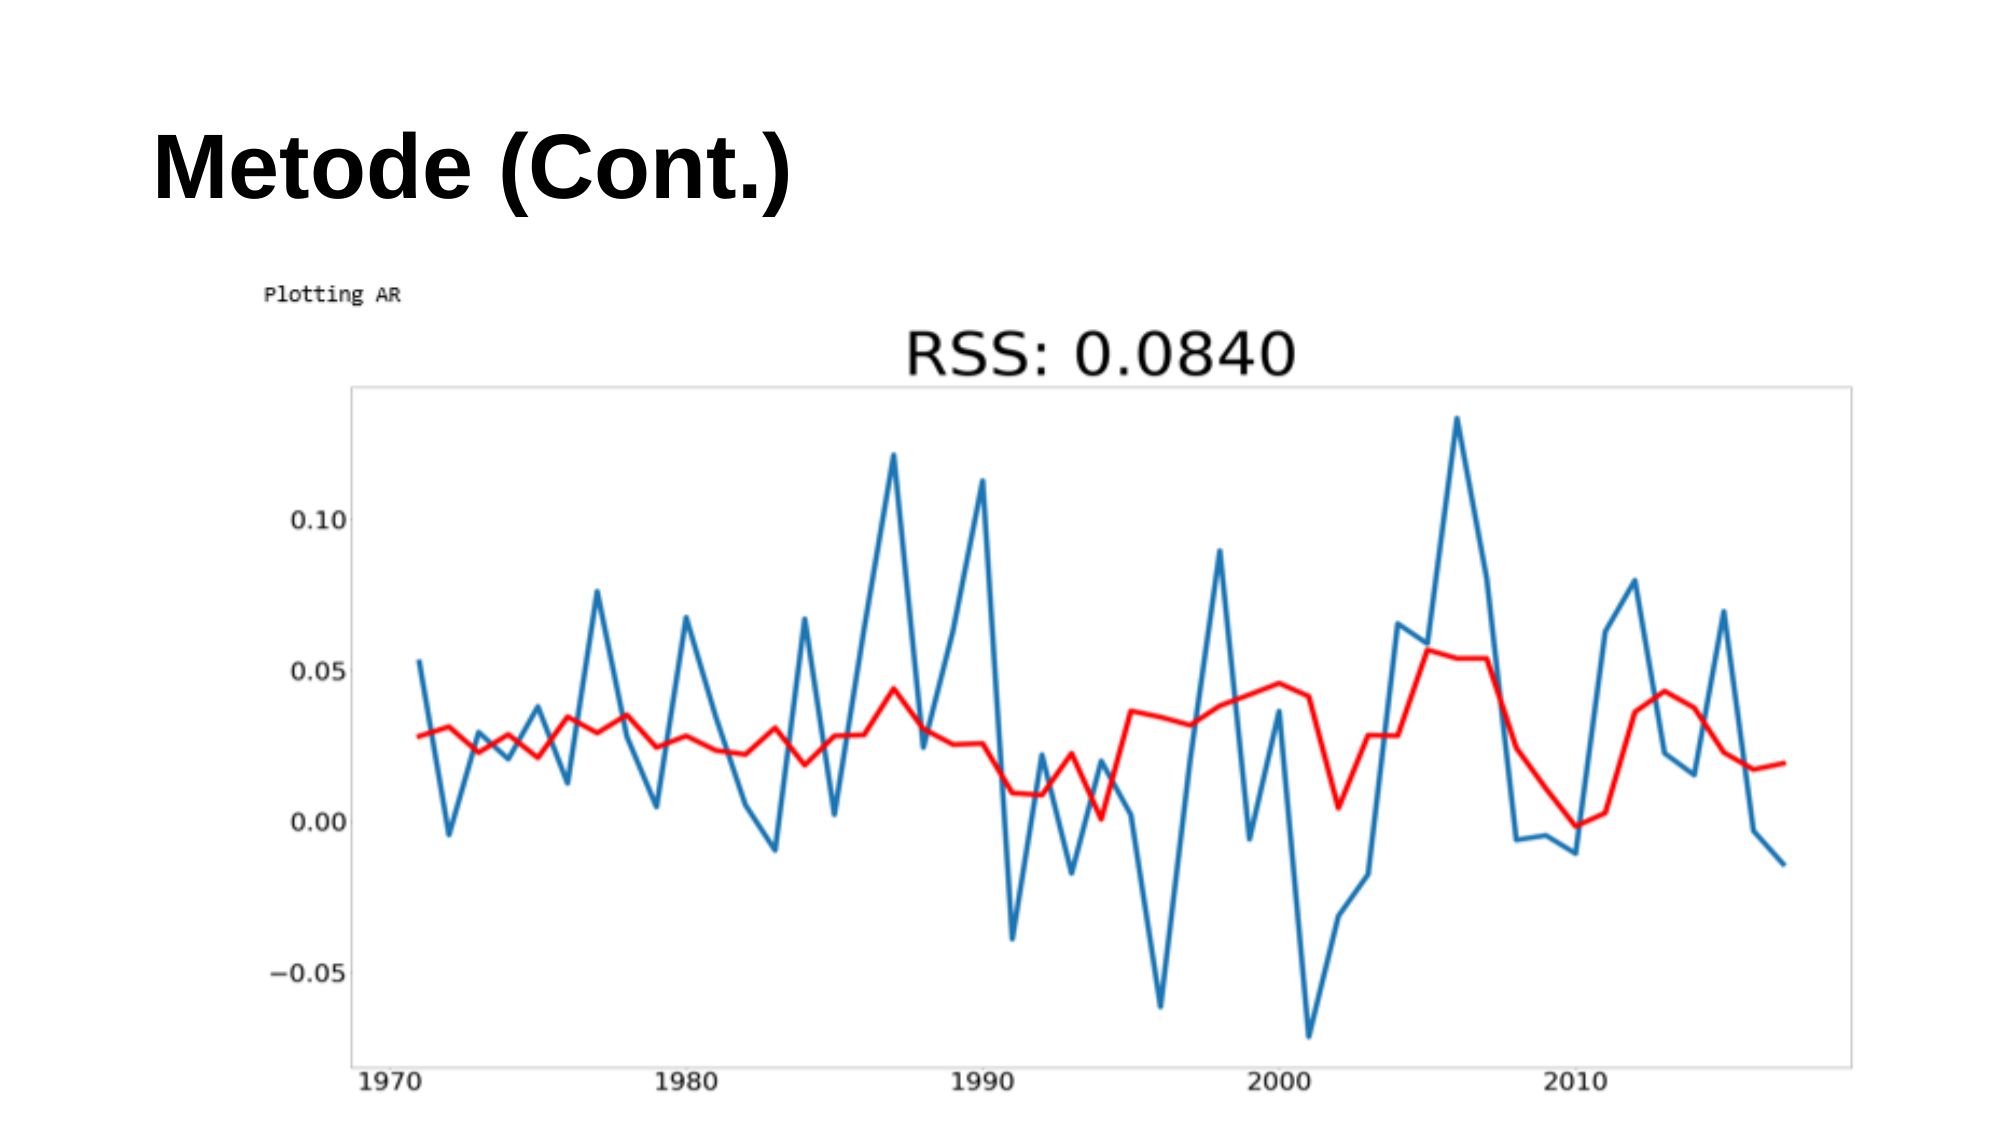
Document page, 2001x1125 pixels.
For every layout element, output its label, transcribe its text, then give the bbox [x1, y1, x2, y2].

title Metode (Cont.) [137, 59, 1863, 278]
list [248, 277, 1863, 1109]
